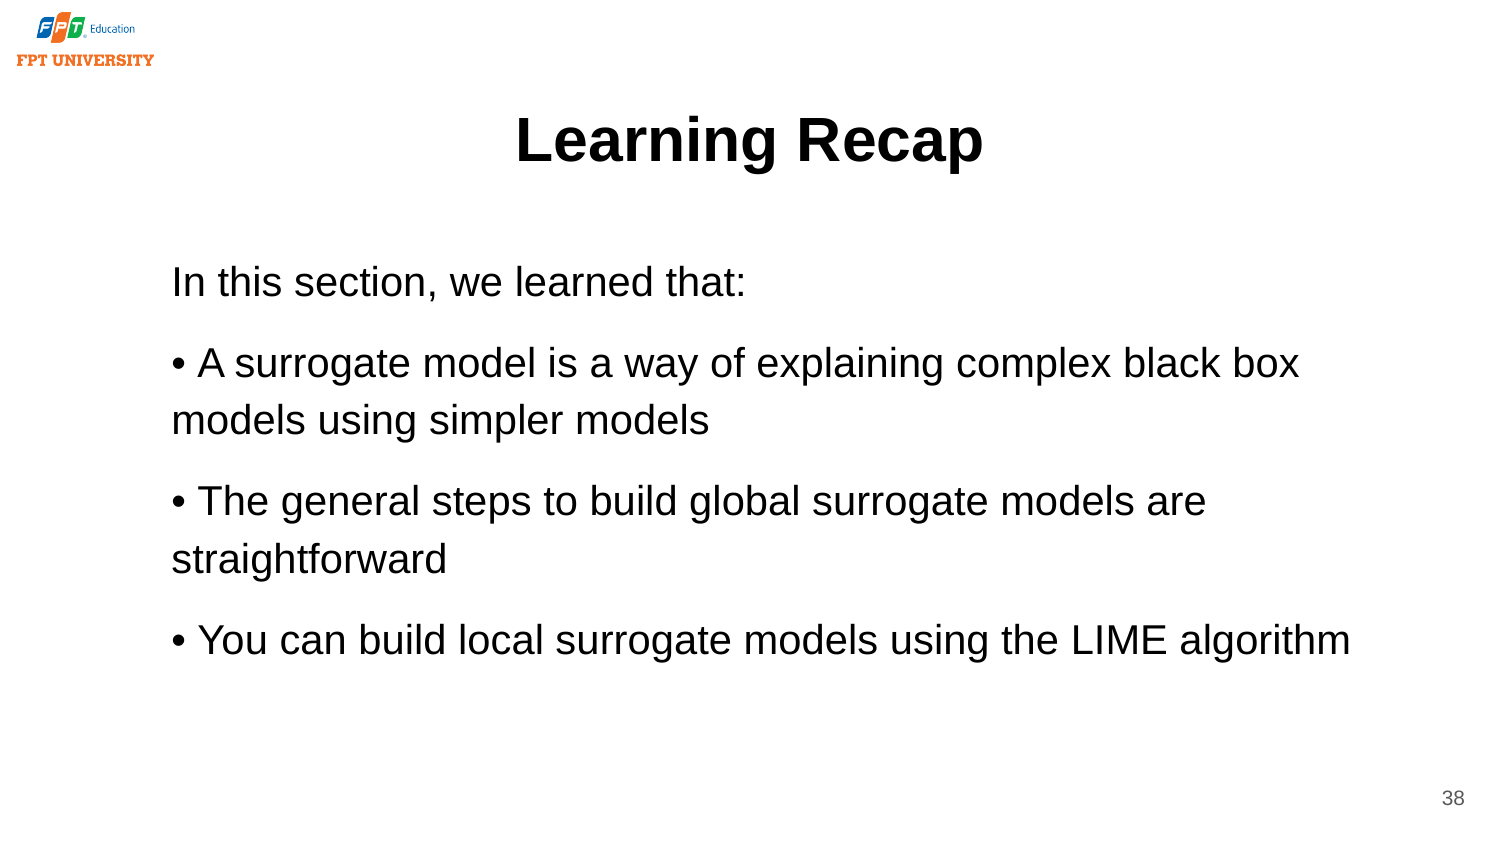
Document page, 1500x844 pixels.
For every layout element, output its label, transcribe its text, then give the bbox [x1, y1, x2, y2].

list In this section, we learned that: • A surrogate model is a way of explaining complex black box models using simpler models • The general steps to build global surrogate models are straightforward • You can build local surrogate models using the LIME algorithm [156, 231, 1416, 750]
picture [11, 1, 160, 77]
title Learning Recap [51, 72, 1449, 167]
slide_number 38 [1389, 764, 1480, 830]
